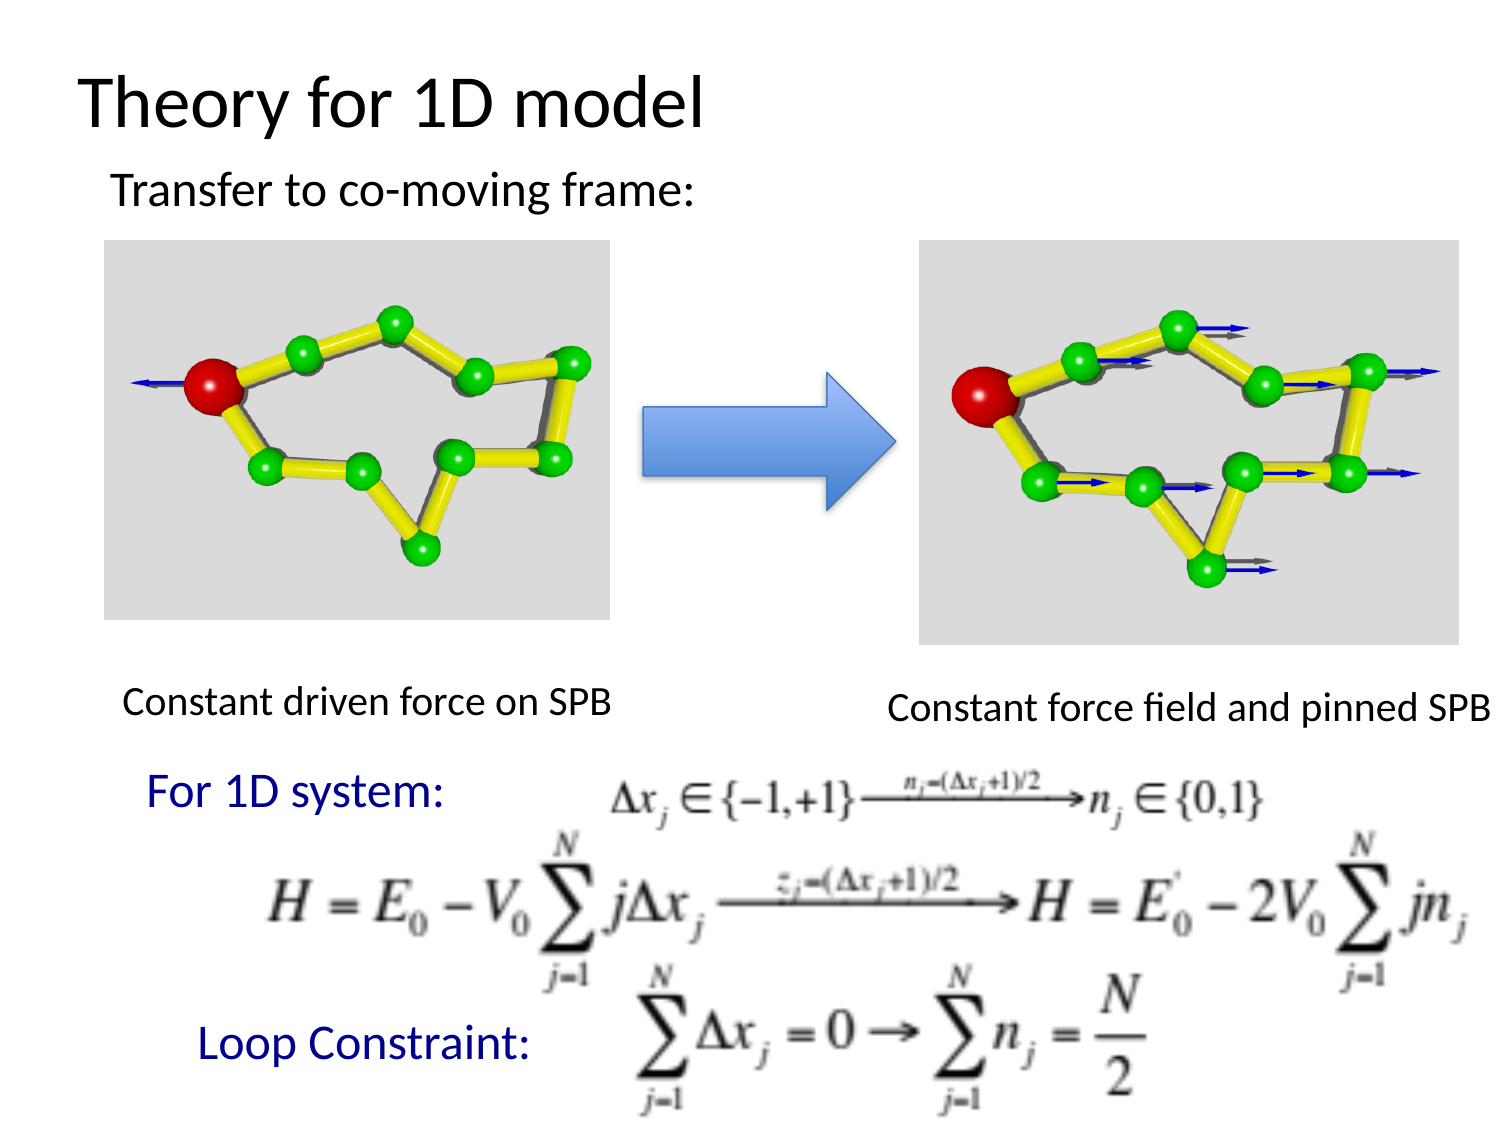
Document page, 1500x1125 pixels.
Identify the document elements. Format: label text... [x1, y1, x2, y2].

text_box Transfer to co-moving frame: [94, 150, 711, 224]
text_box Constant force field and pinned SPB [872, 671, 1500, 737]
text_box Constant driven force on SPB [107, 666, 628, 732]
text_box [259, 816, 1474, 1003]
picture [918, 239, 1459, 645]
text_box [628, 950, 1152, 1125]
text_box For 1D system: [120, 750, 472, 826]
text_box Loop Constraint: [182, 1002, 558, 1077]
text_box [642, 371, 897, 512]
text_box Theory for 1D model [62, 45, 739, 150]
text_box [605, 758, 1270, 835]
picture [103, 239, 610, 620]
